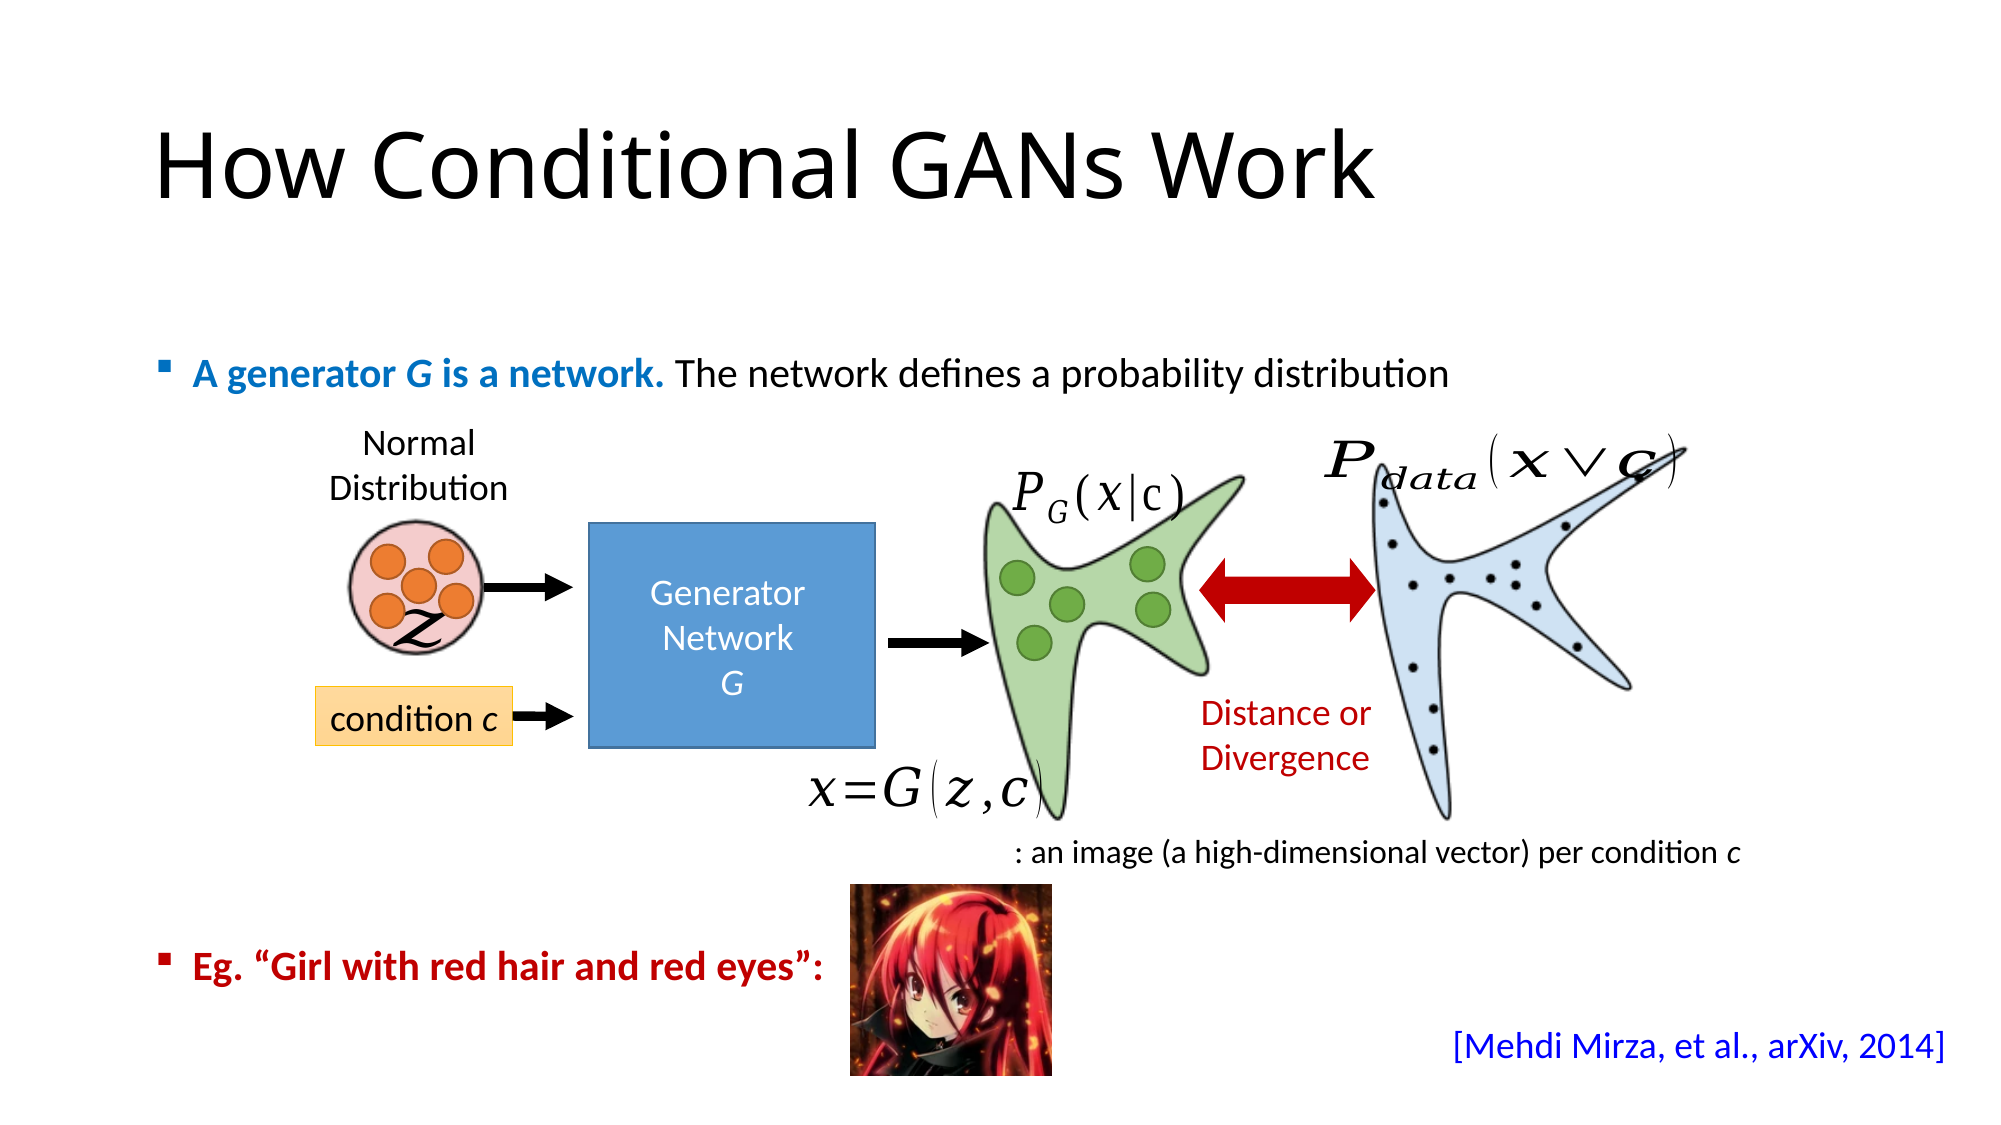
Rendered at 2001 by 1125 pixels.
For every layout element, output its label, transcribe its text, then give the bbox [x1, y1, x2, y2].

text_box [282, 410, 1778, 879]
title How Conditional GANs Work [137, 59, 1863, 278]
text_box [Mehdi Mirza, et al., arXiv, 2014] [1437, 1013, 1962, 1073]
picture [850, 884, 1052, 1077]
